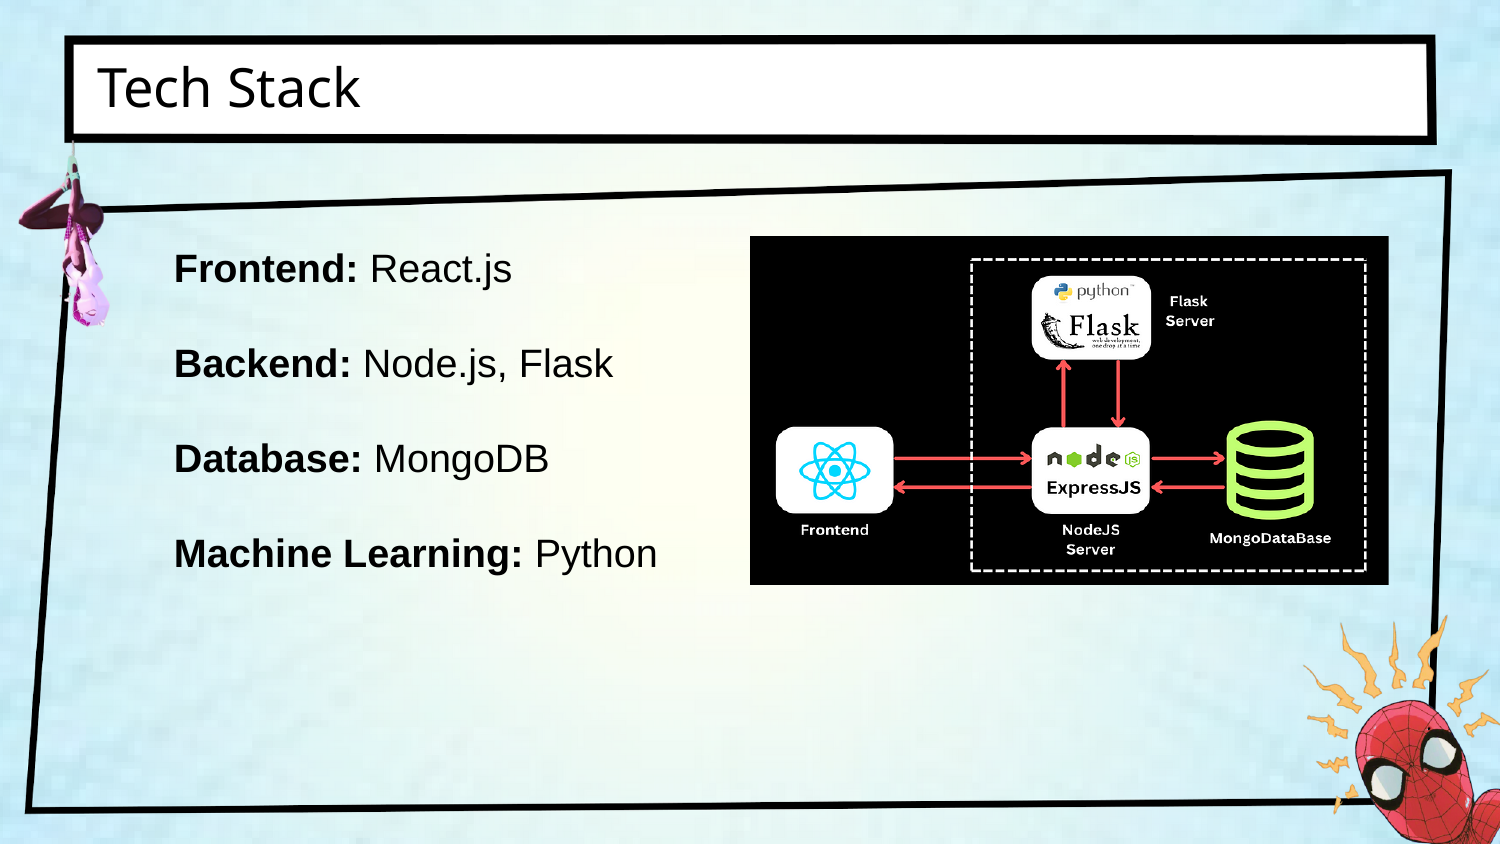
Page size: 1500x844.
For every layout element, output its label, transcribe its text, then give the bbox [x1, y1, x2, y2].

text_box Tech Stack [82, 38, 1408, 107]
text_box Frontend: React.js Backend: Node.js, Flask Database: MongoDB Machine Learning: Python [158, 227, 1375, 591]
picture [749, 236, 1389, 585]
text_box [0, 0, 1500, 844]
